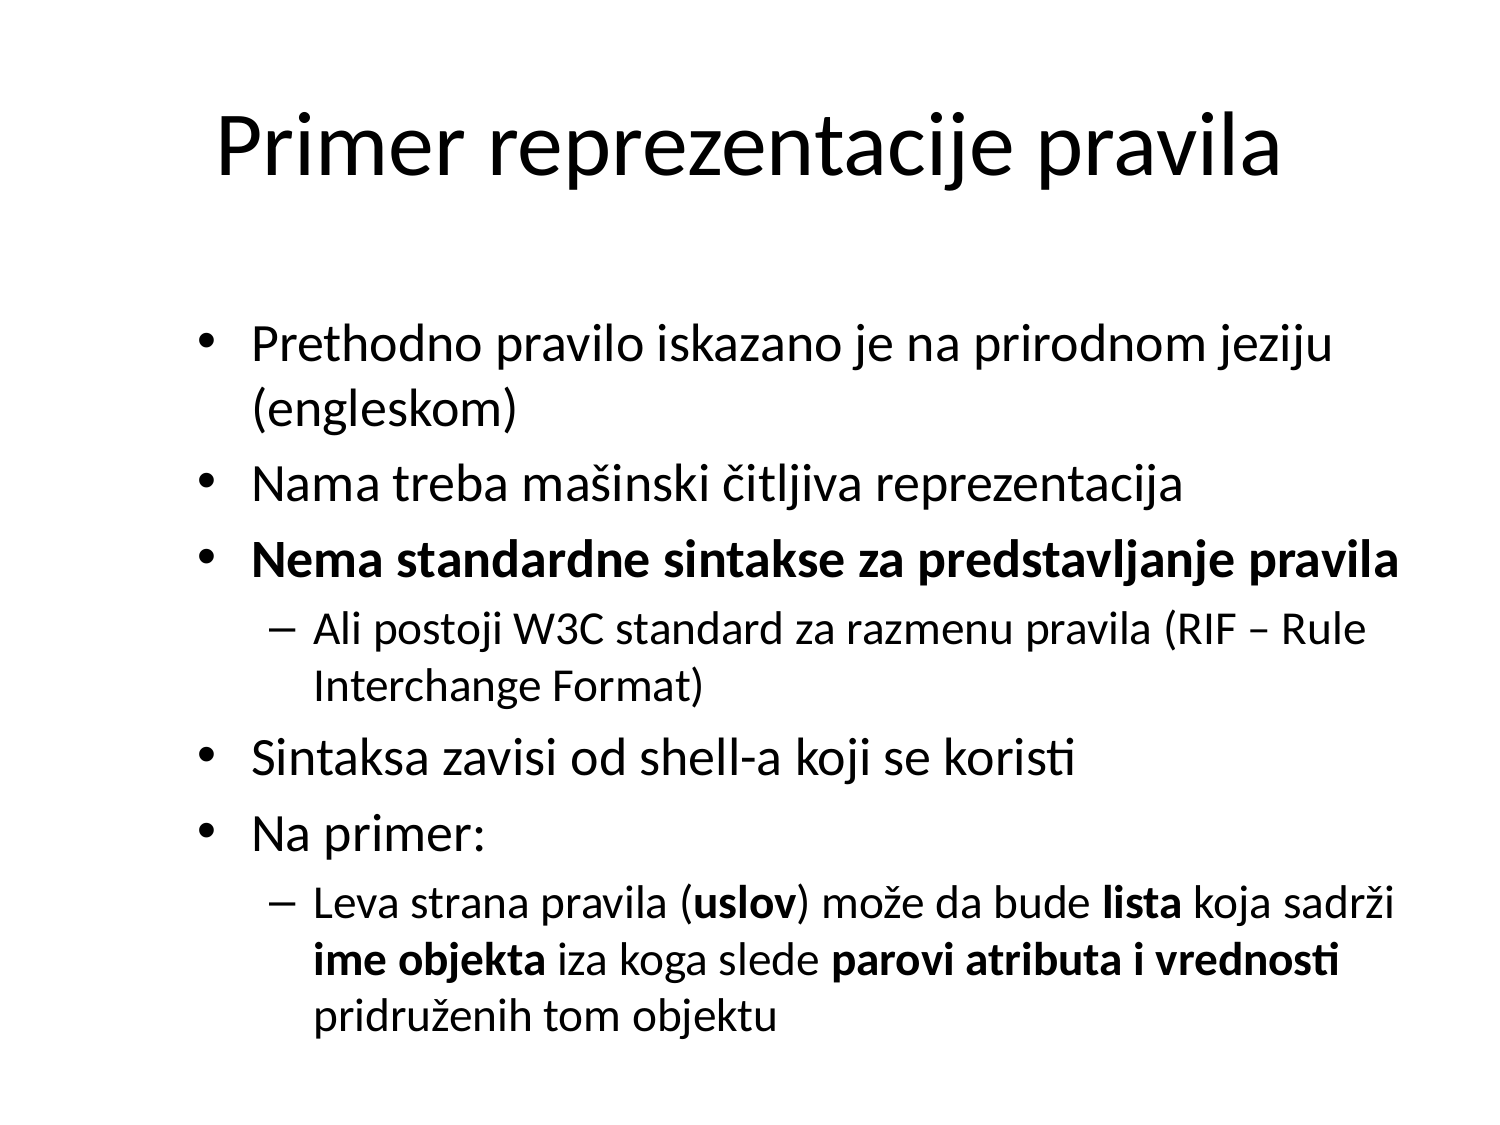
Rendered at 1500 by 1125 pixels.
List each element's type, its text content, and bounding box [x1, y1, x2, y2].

list Prethodno pravilo iskazano je na prirodnom jeziju (engleskom) Nama treba mašinski čitljiva reprezentacija Nema standardne sintakse za predstavljanje pravila Ali postoji W3C standard za razmenu pravila (RIF – Rule Interchange Format) Sintaksa zavisi od shell-a koji se koristi Na primer: Leva strana pravila (uslov) može da bude lista koja sadrži ime objekta iza koga slede parovi atributa i vrednosti pridruženih tom objektu [182, 299, 1425, 1080]
title Primer reprezentacije pravila [75, 45, 1425, 233]
